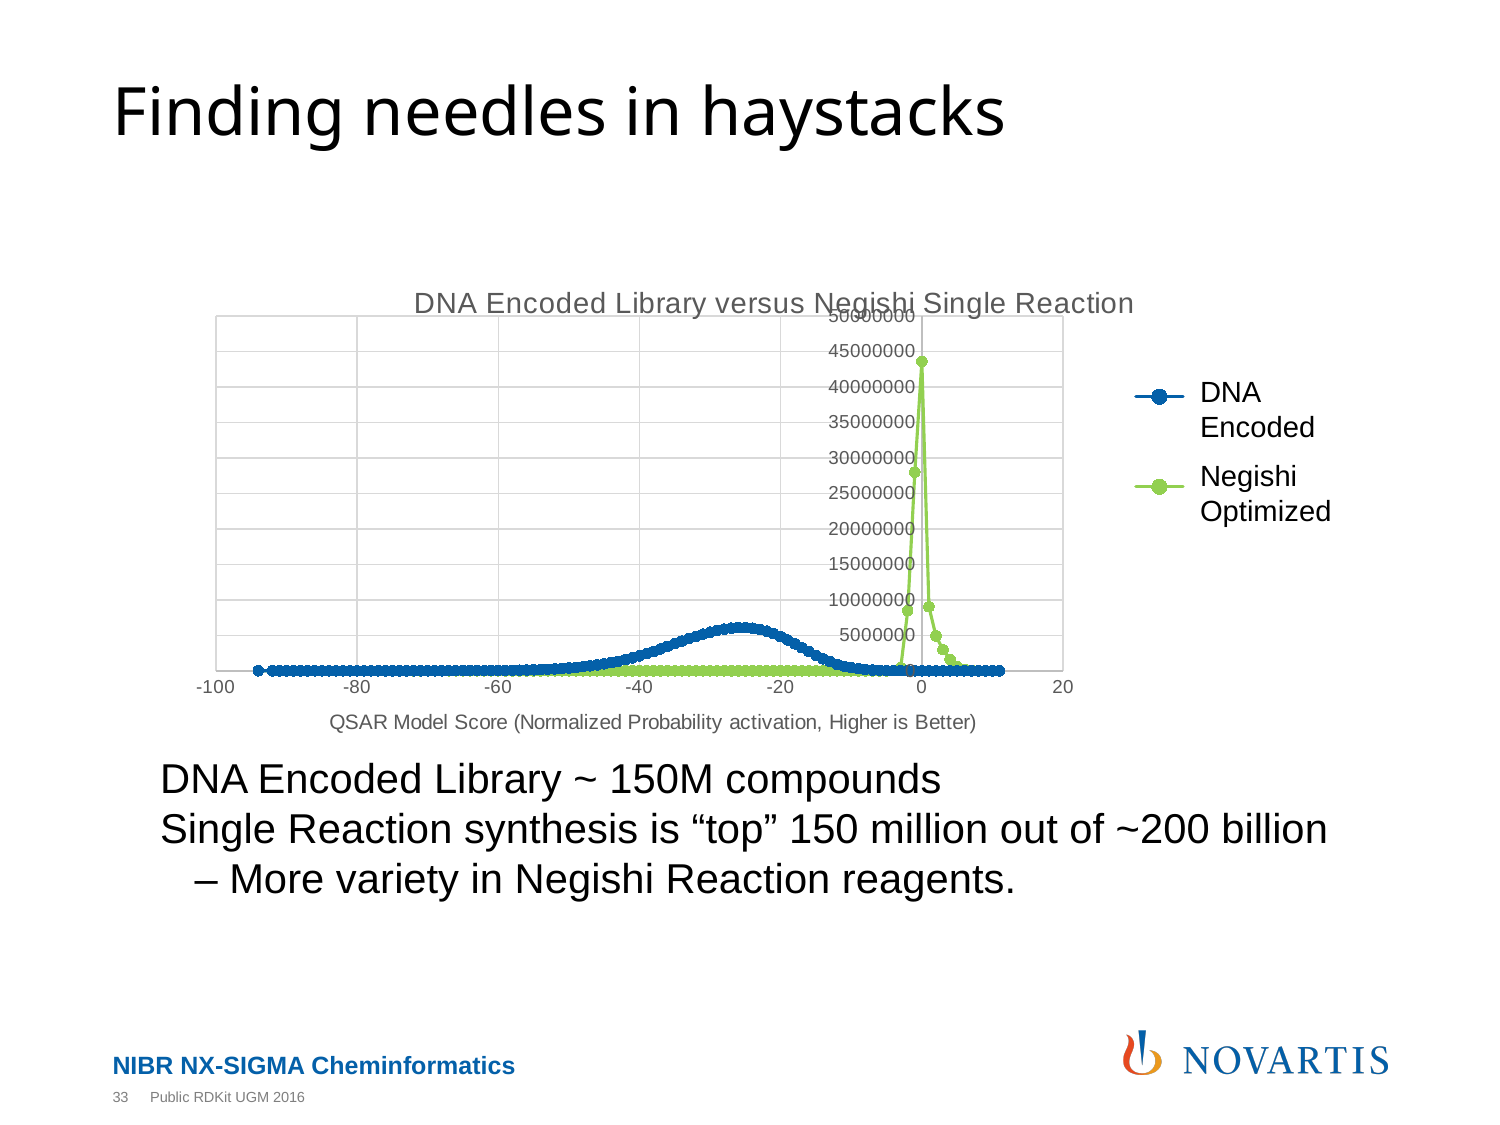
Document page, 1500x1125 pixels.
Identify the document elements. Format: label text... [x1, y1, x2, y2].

chart [174, 260, 1376, 742]
title Finding needles in haystacks [112, 75, 1388, 233]
slide_number 33 [112, 1087, 150, 1125]
text_box DNA Encoded Library ~ 150M compounds Single Reaction synthesis is “top” 150 million out of ~200 billion – More variety in Negishi Reaction reagents. [145, 744, 1405, 910]
picture [1120, 1027, 1391, 1078]
footer Public RDKit UGM 2016 [150, 1087, 1088, 1125]
